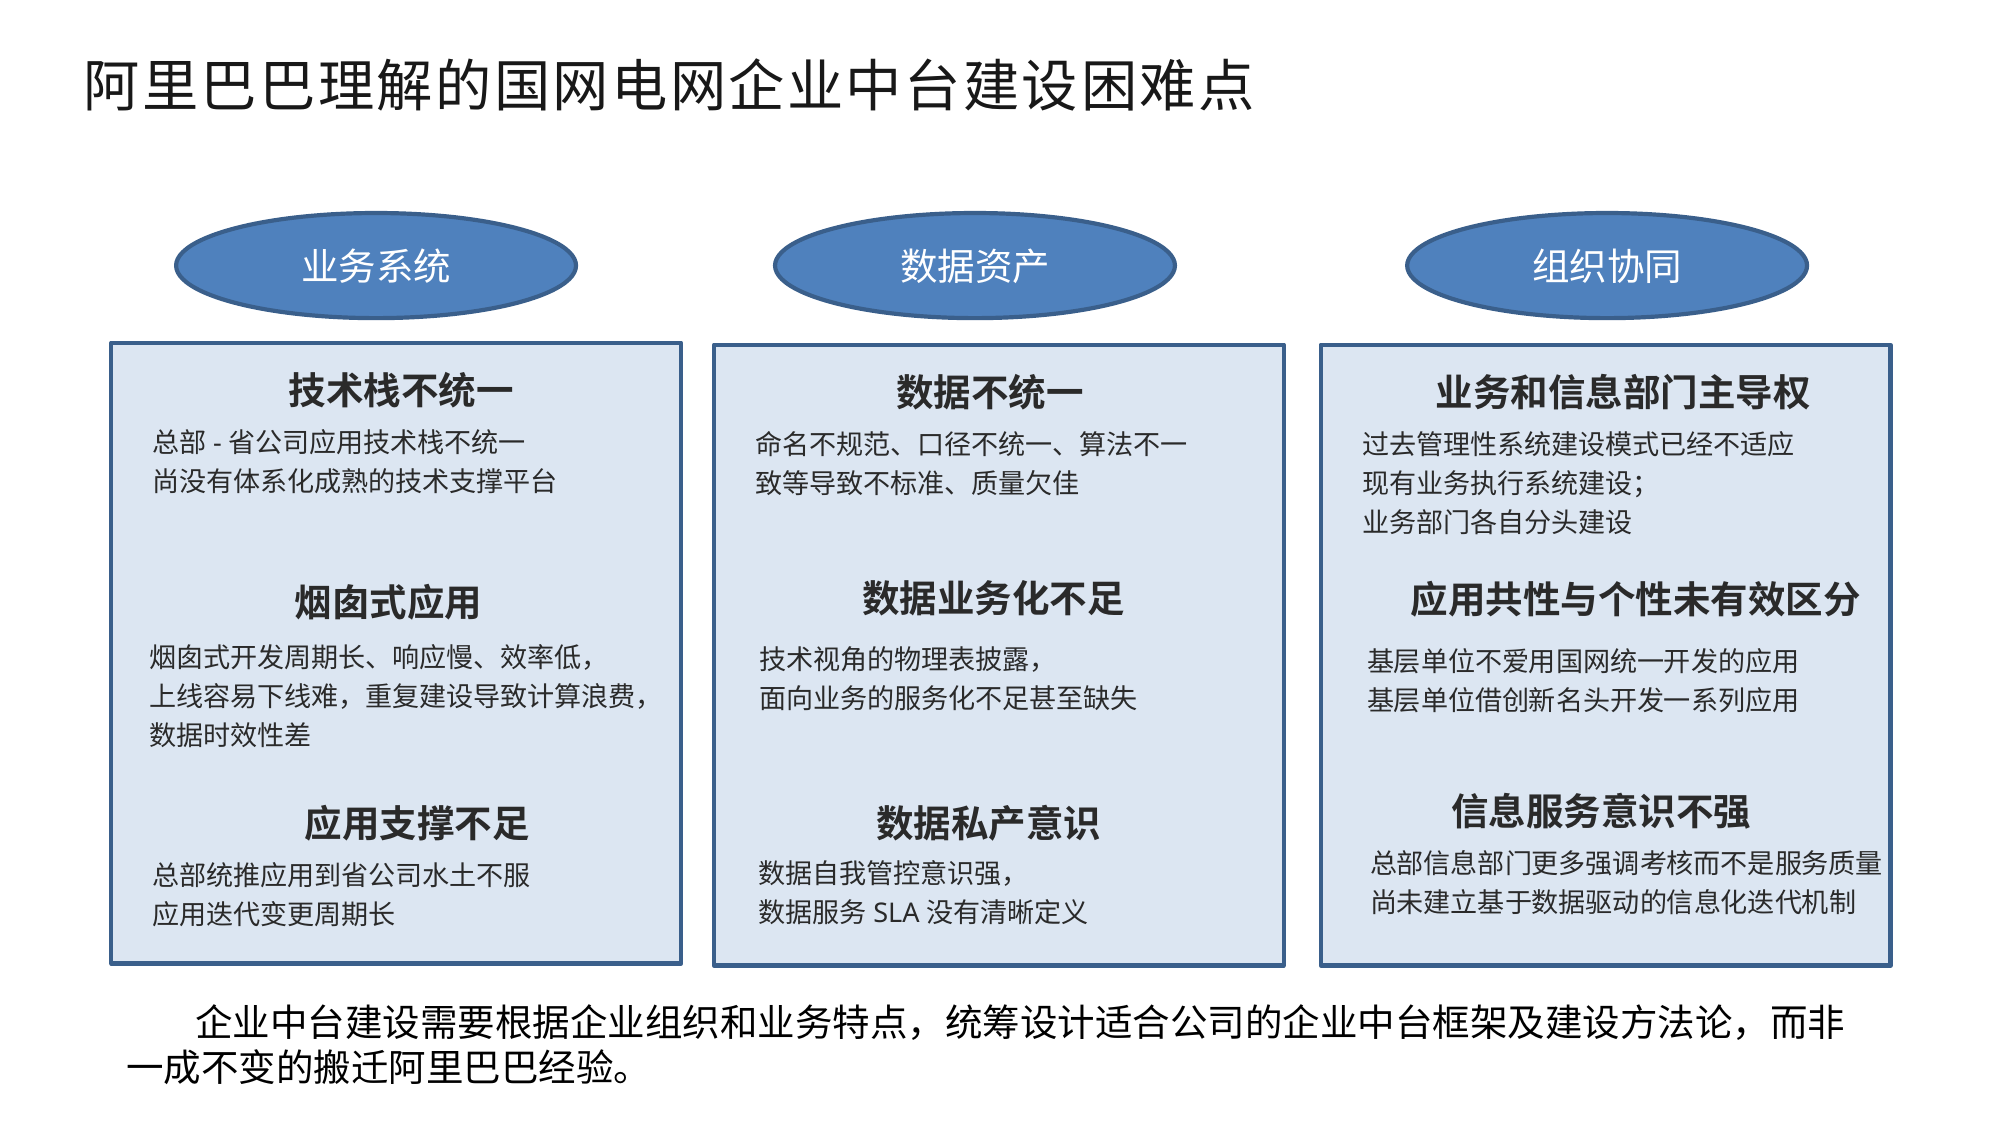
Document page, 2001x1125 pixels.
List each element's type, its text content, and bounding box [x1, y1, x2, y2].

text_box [111, 212, 1901, 966]
text_box 阿里巴巴理解的国网电网企业中台建设困难点 [79, 32, 1967, 122]
text_box 企业中台建设需要根据企业组织和业务特点，统筹设计适合公司的企业中台框架及建设方法论，而非一成不变的搬迁阿里巴巴经验。 [111, 991, 1891, 1097]
